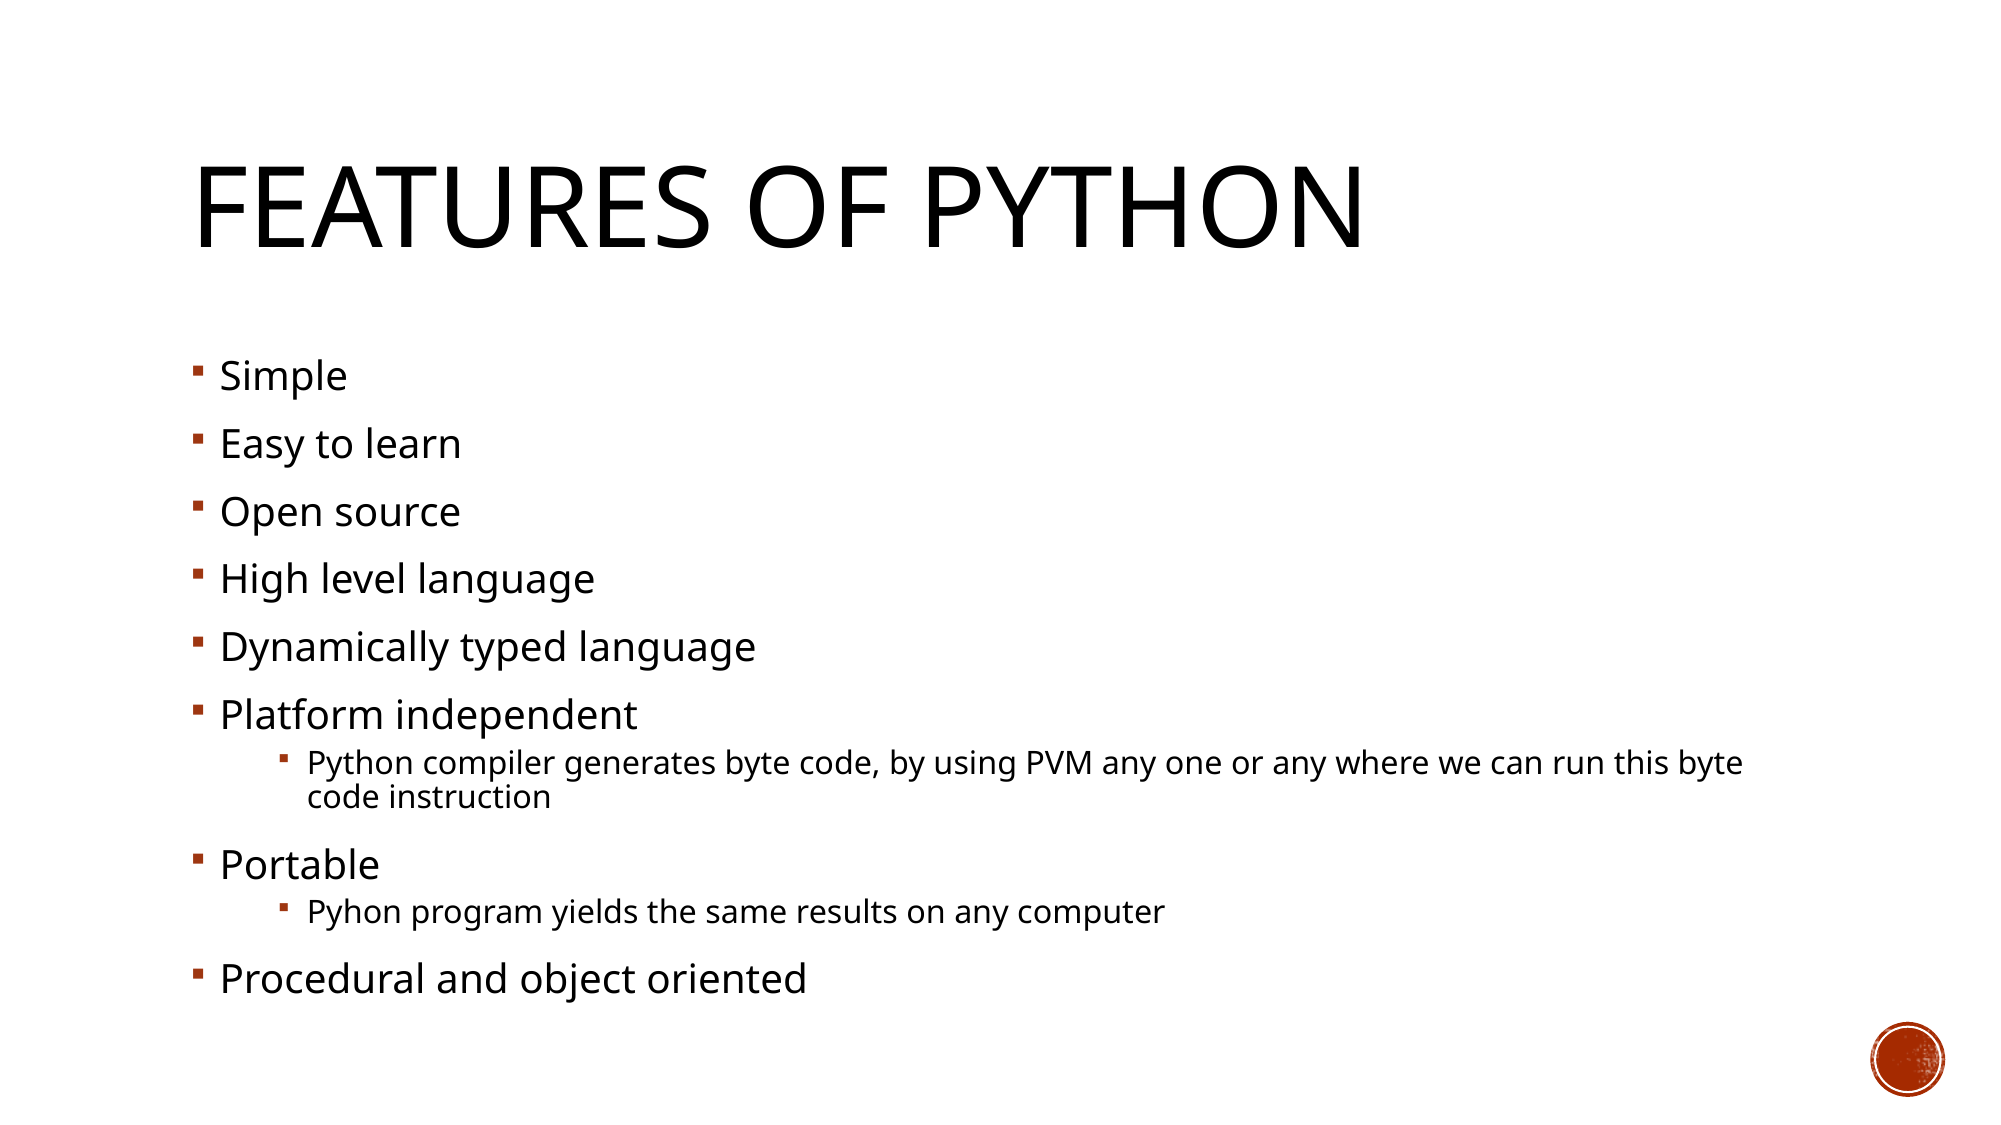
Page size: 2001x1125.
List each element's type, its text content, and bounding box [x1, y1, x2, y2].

title Features of python [175, 79, 1826, 344]
list Simple Easy to learn Open source High level language Dynamically typed language Platform independent Python compiler generates byte code, by using PVM any one or any where we can run this byte code instruction Portable Pyhon program yields the same results on any computer Procedural and object oriented [175, 348, 1826, 1013]
